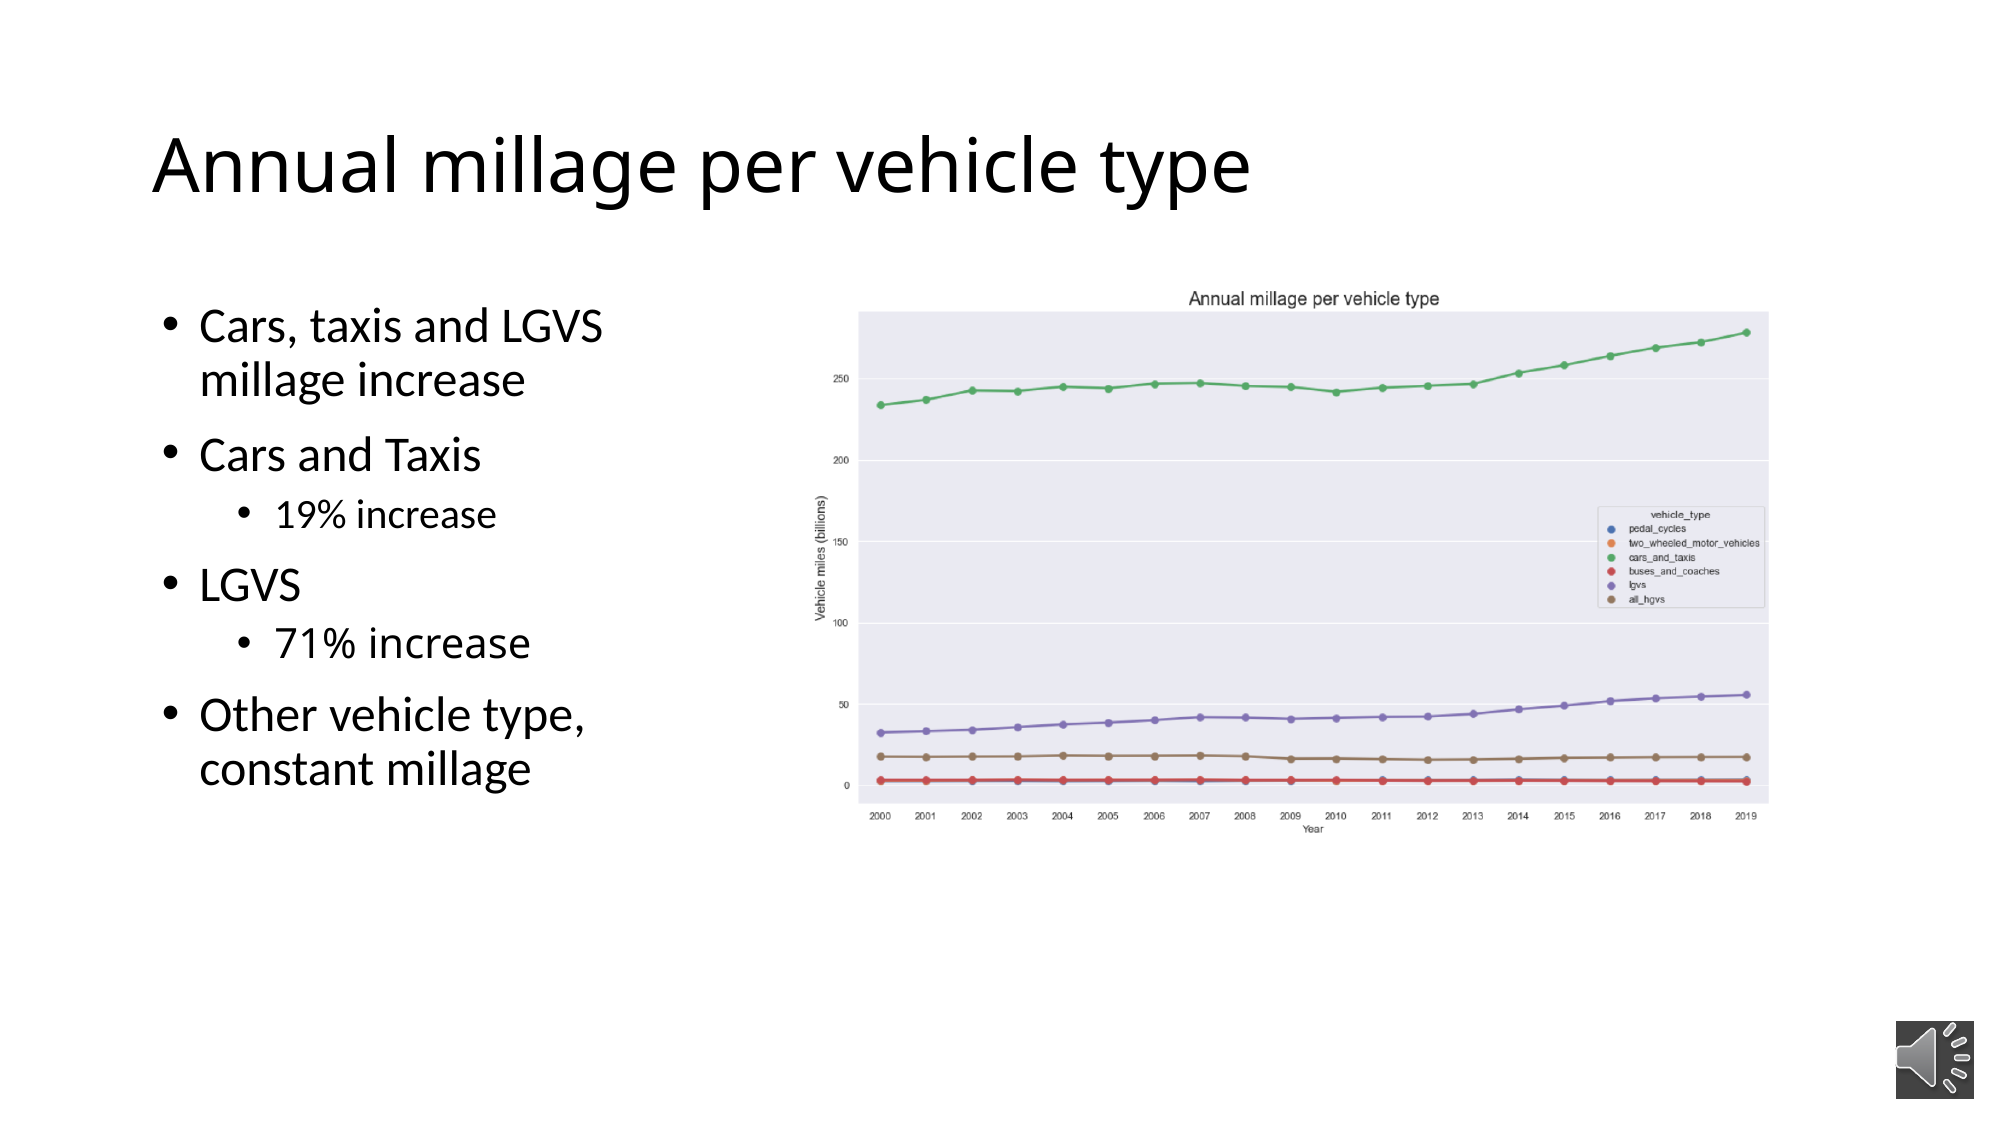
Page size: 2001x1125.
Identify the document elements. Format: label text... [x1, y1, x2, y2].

picture [799, 283, 1789, 841]
title Annual millage per vehicle type [137, 59, 1863, 278]
picture [1894, 1019, 1975, 1100]
list Cars, taxis and LGVS millage increase Cars and Taxis 19% increase LGVS 71% increase Other vehicle type, constant millage [146, 291, 707, 907]
